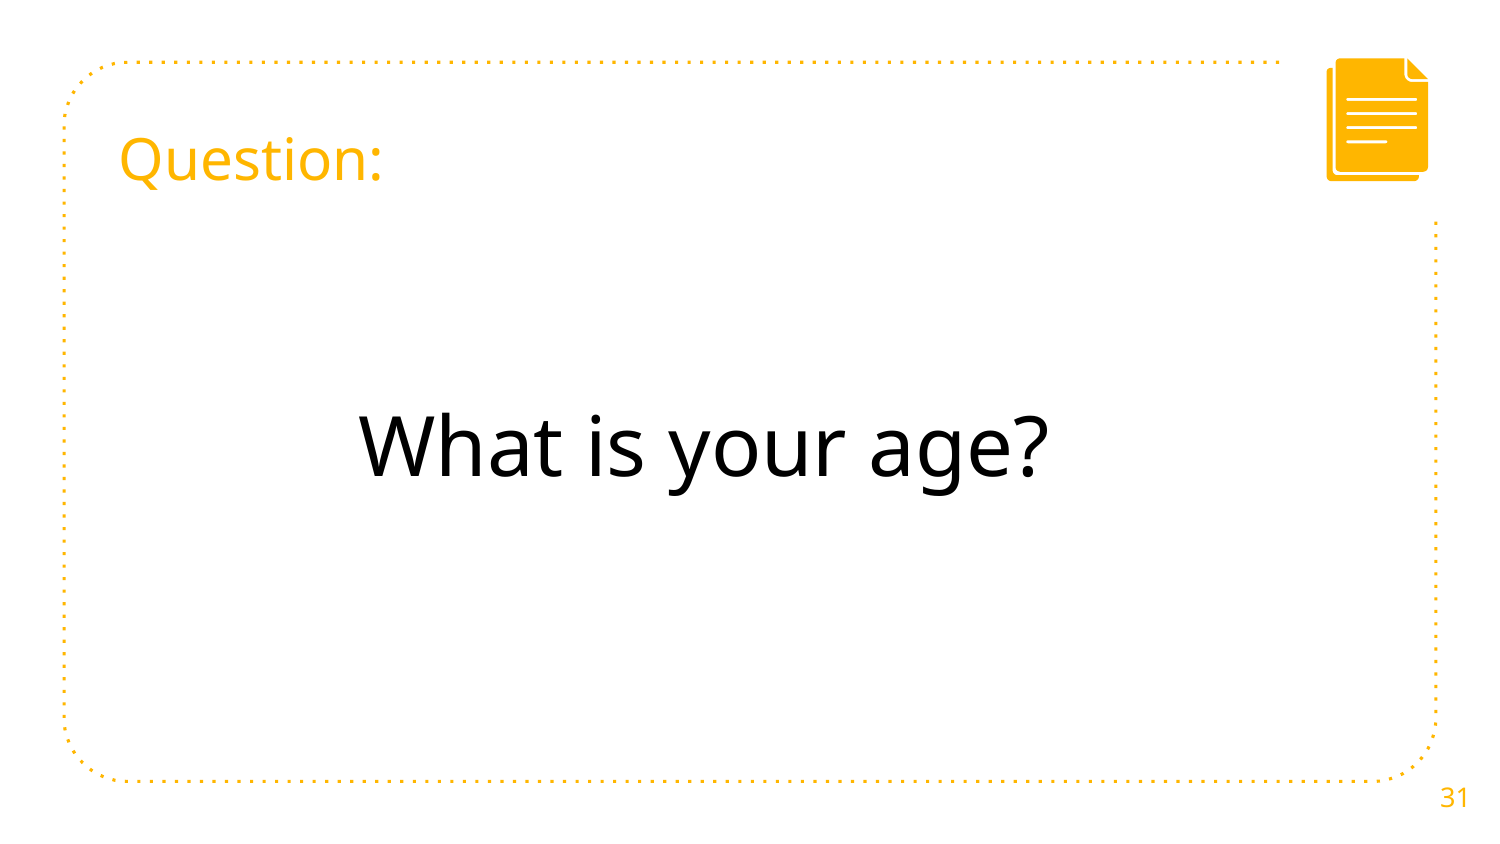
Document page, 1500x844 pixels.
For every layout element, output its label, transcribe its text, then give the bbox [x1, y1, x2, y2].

text_box What is your age? [343, 377, 1327, 613]
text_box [1326, 58, 1429, 182]
slide_number 31 [1411, 753, 1500, 844]
title Question: [103, 106, 577, 203]
